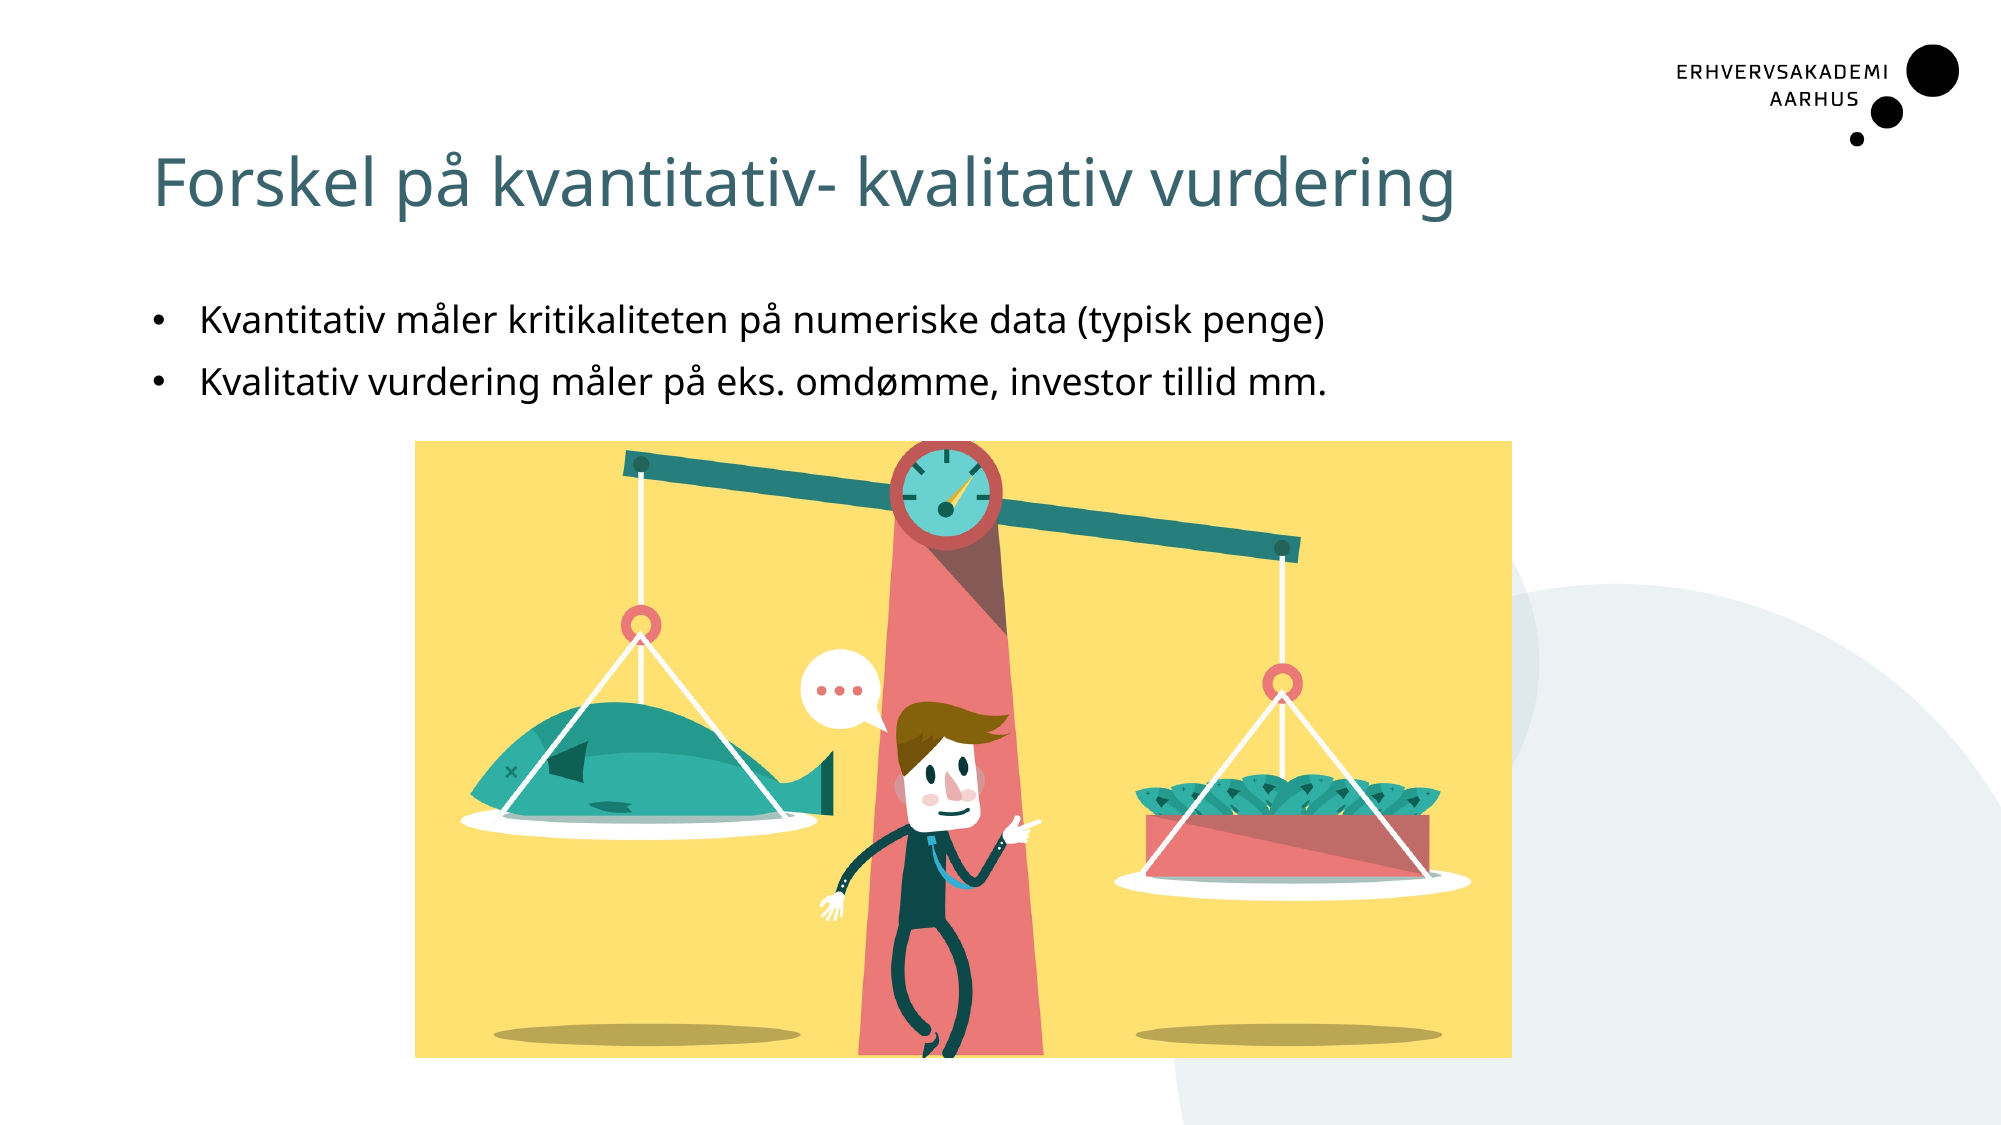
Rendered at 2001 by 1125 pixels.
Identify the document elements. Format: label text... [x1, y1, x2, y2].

picture [1666, 38, 1965, 151]
list Kvantitativ måler kritikaliteten på numeriske data (typisk penge) Kvalitativ vurdering måler på eks. omdømme, investor tillid mm. [137, 293, 1863, 1016]
picture [415, 441, 1512, 1058]
title Forskel på kvantitativ- kvalitativ vurdering [137, 109, 1863, 261]
